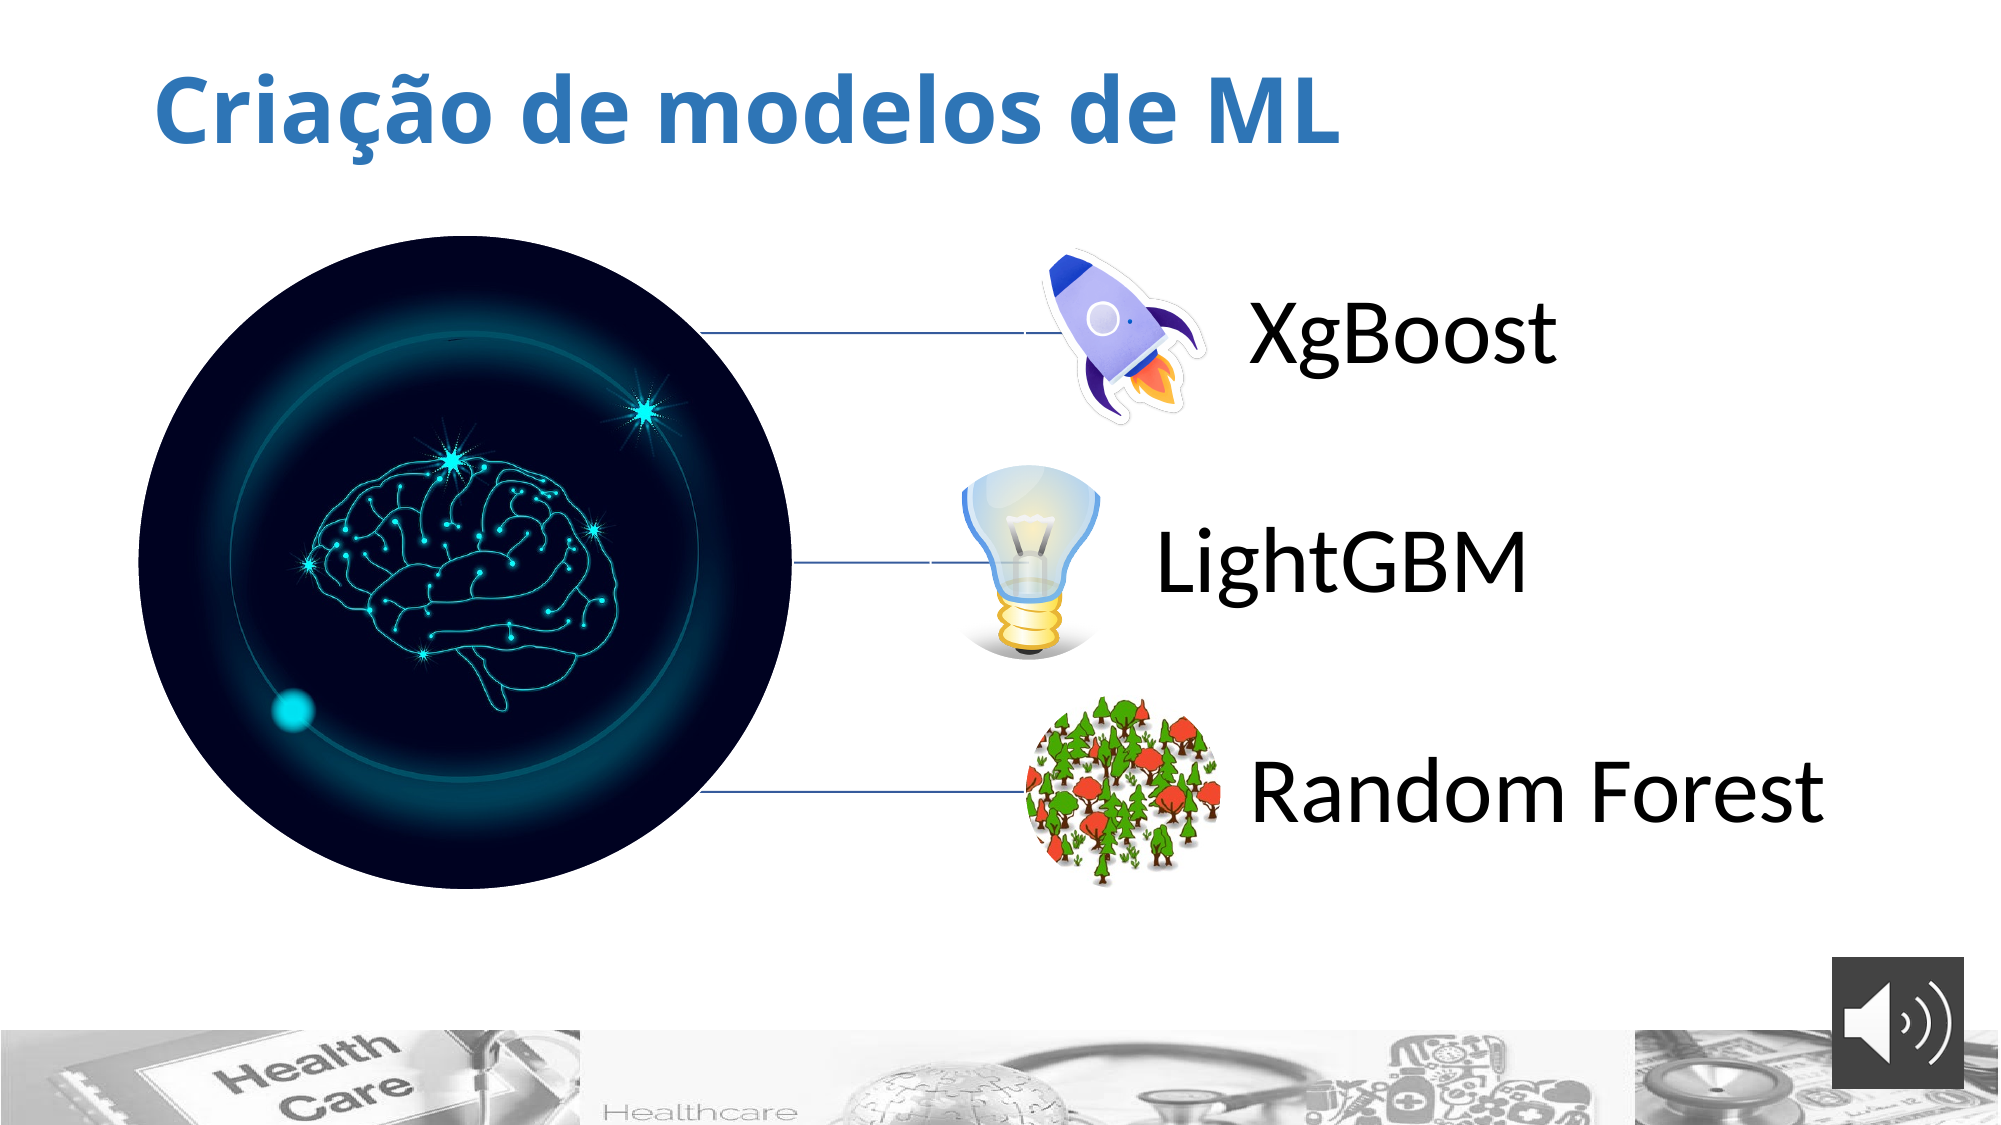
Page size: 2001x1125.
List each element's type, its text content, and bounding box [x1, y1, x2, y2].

picture [0, 956, 2000, 1125]
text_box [137, 234, 1863, 891]
title Criação de modelos de ML [137, 4, 1863, 223]
